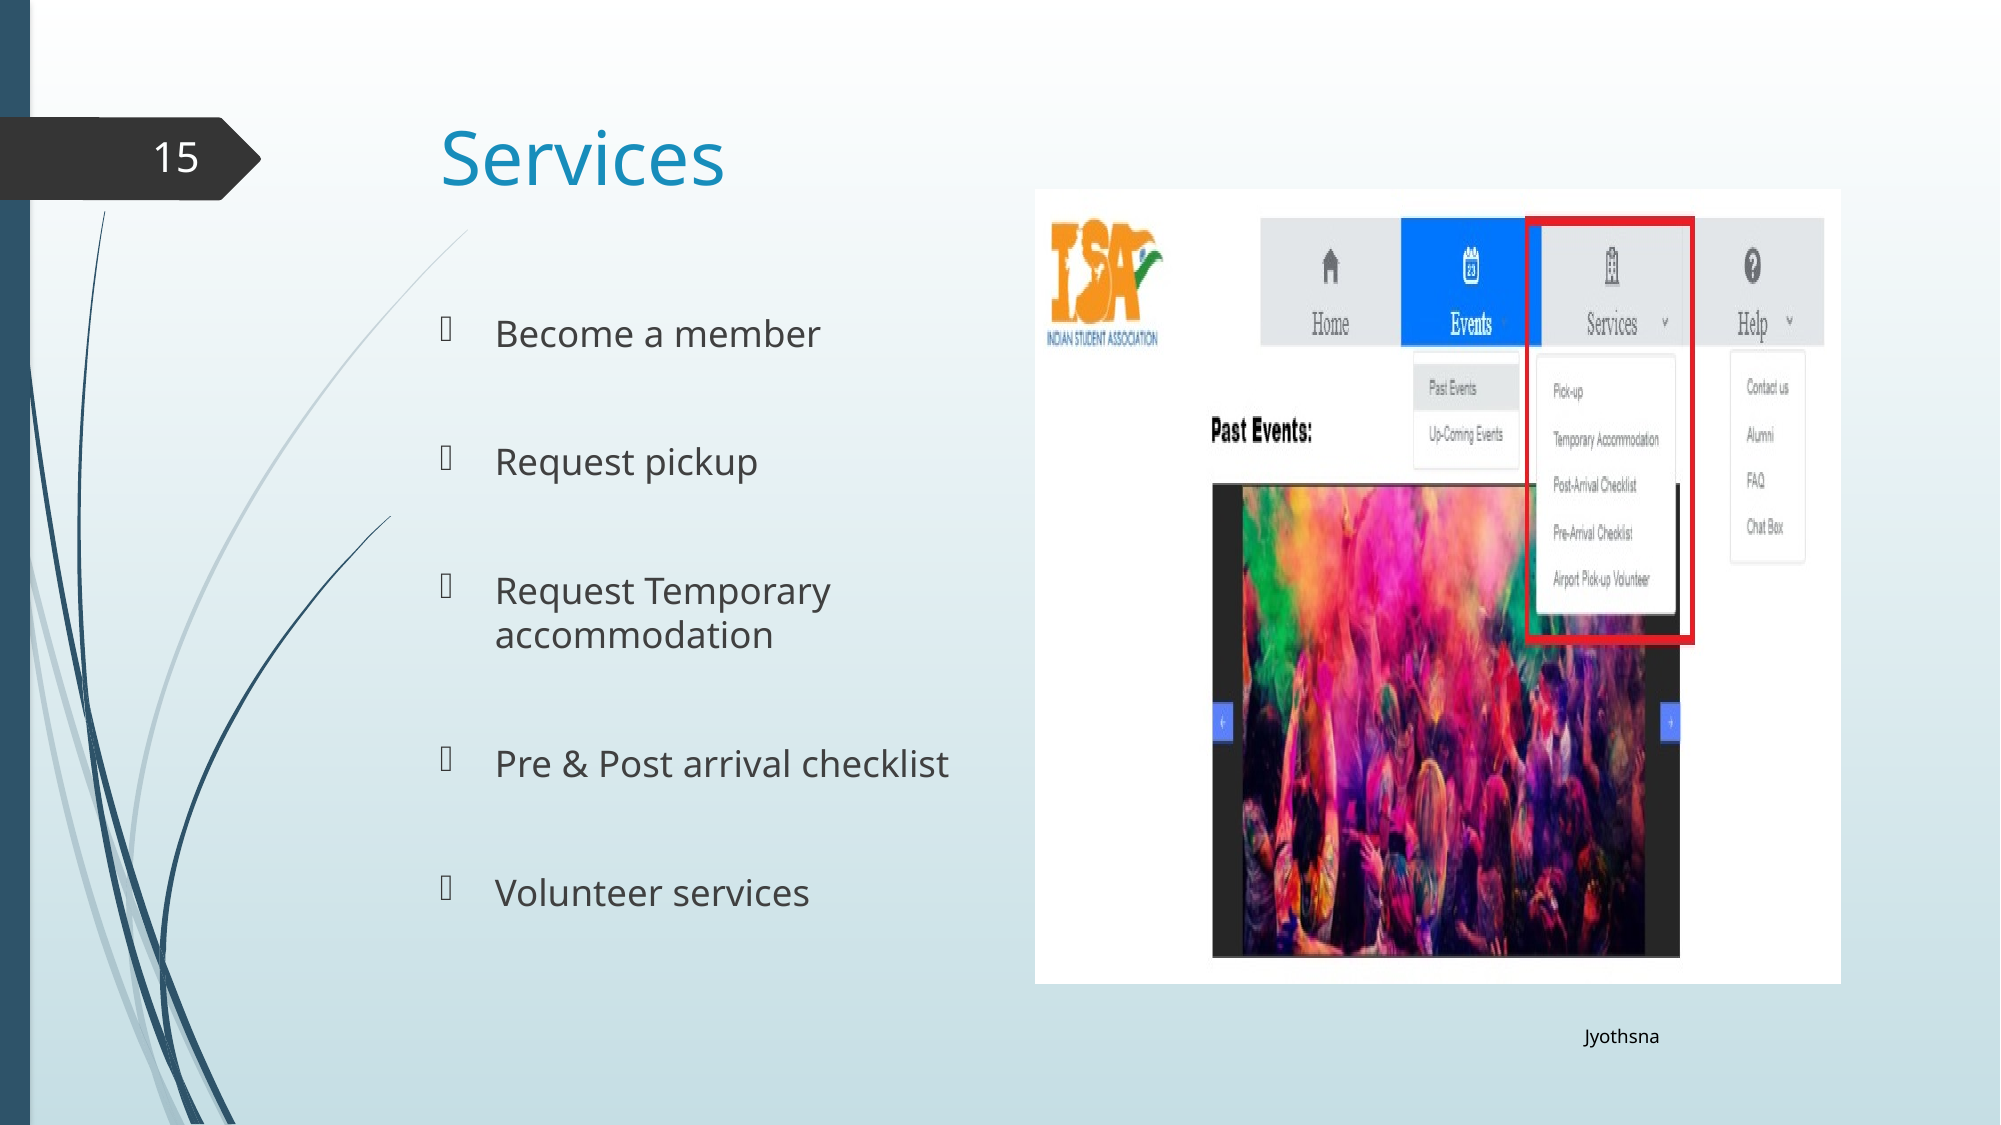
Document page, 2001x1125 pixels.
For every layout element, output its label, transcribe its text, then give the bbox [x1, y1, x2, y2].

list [1034, 188, 1842, 984]
list Become a member Request pickup Request Temporary accommodation Pre & Post arrival checklist Volunteer services [424, 302, 1029, 923]
title Services [425, 102, 1888, 313]
footer Jyothsna [424, 1006, 1675, 1067]
slide_number 15 [87, 129, 216, 190]
